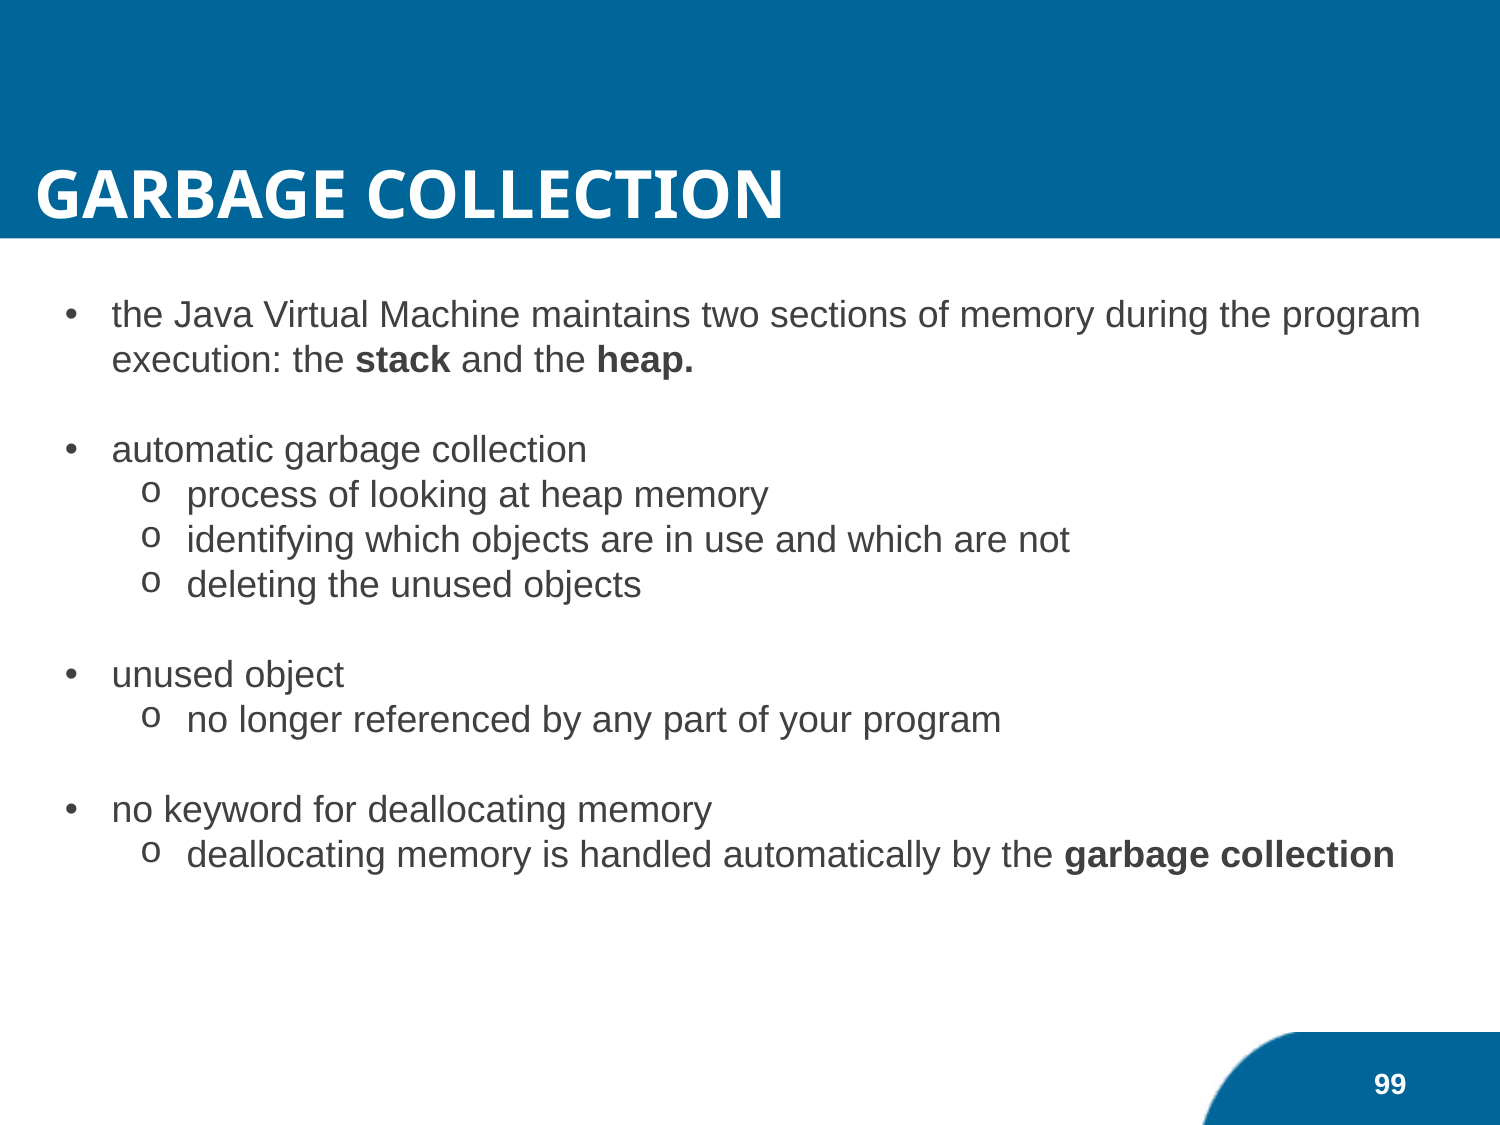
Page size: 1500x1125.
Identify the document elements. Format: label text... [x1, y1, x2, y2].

text_box the Java Virtual Machine maintains two sections of memory during the program execution: the stack and the heap. automatic garbage collection process of looking at heap memory identifying which objects are in use and which are not deleting the unused objects unused object no longer referenced by any part of your program no keyword for deallocating memory deallocating memory is handled automatically by the garbage collection [50, 283, 1438, 928]
list Garbage Collection [0, 0, 1500, 239]
slide_number 99 [1327, 1065, 1407, 1125]
picture [1199, 1032, 1295, 1125]
